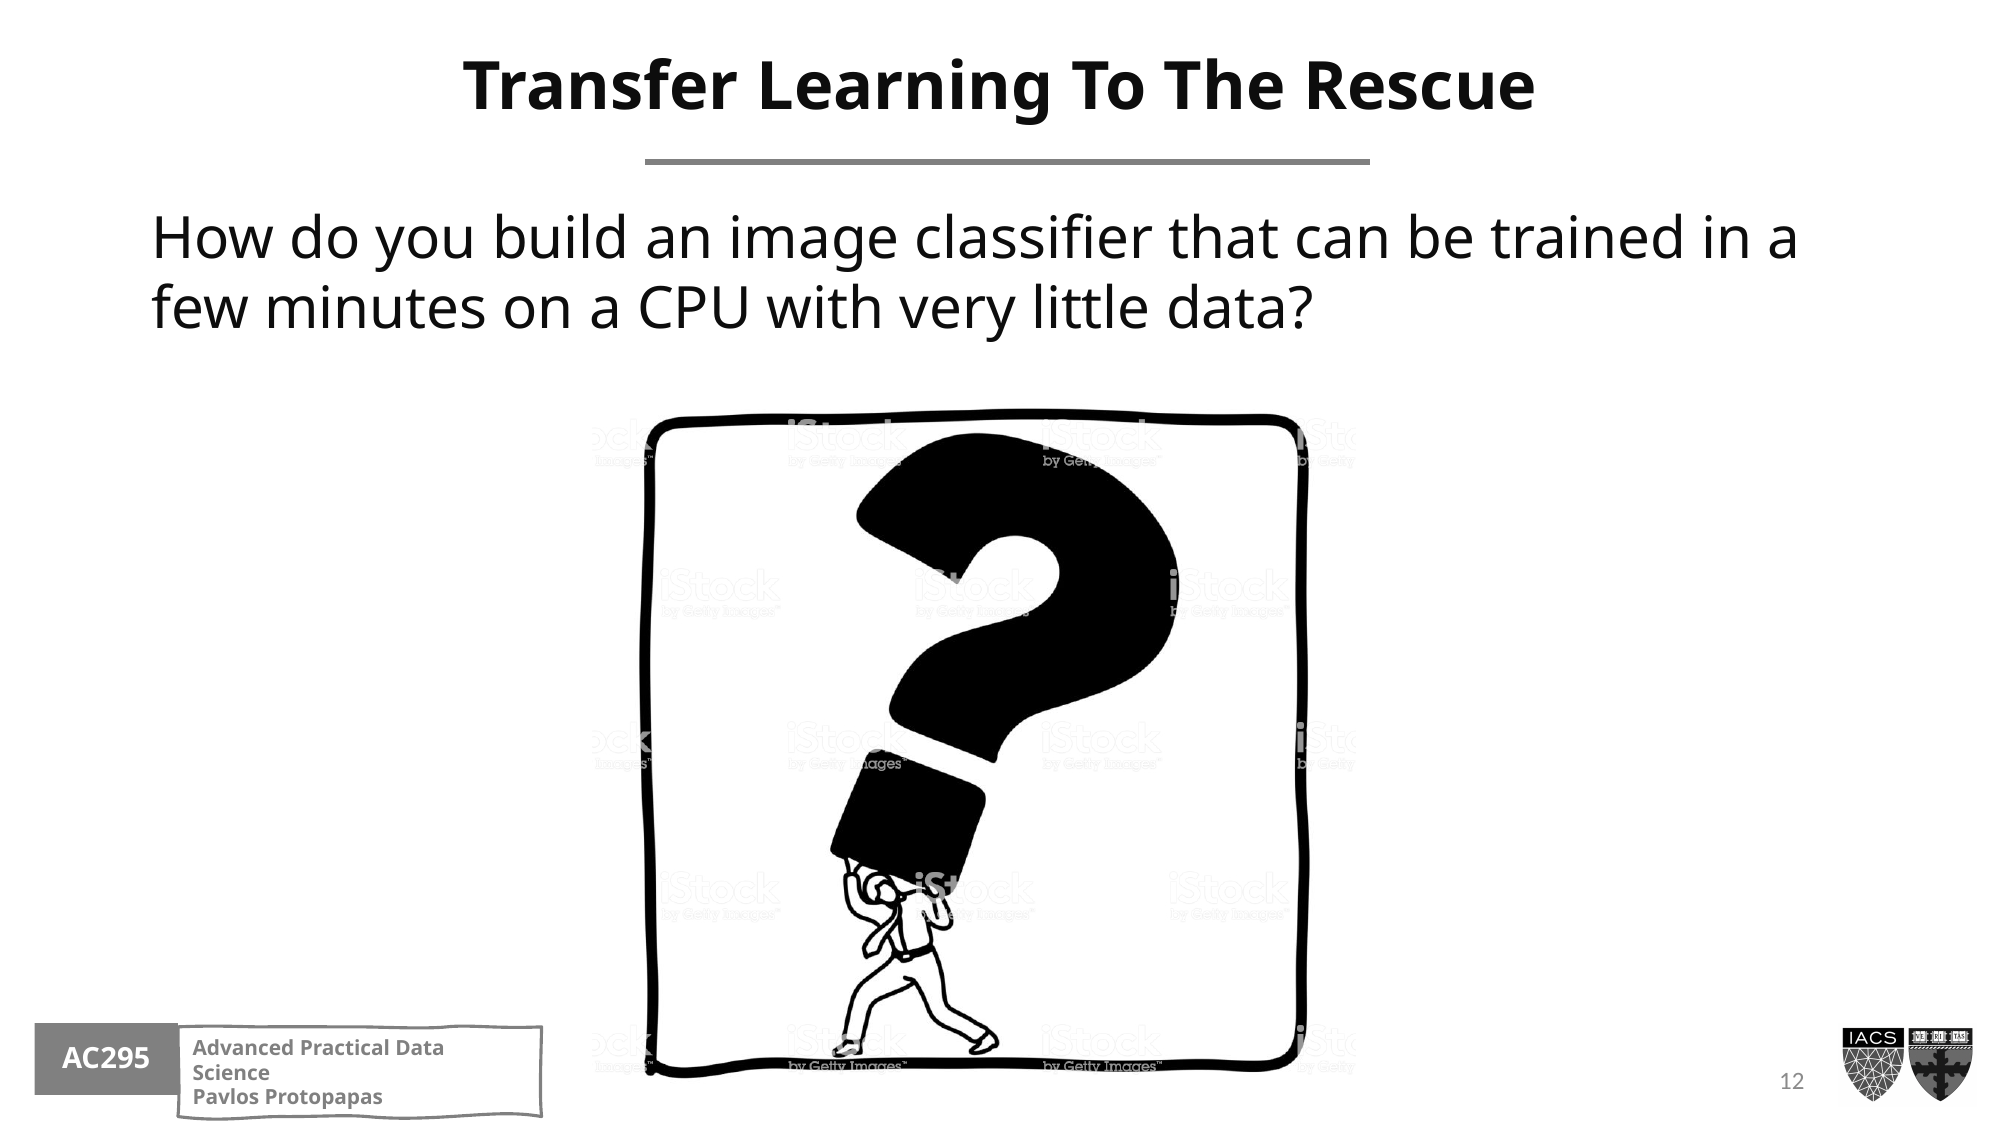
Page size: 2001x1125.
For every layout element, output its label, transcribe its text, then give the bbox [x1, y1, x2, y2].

title Transfer Learning To The Rescue [57, 35, 1943, 162]
list How do you build an image classifier that can be trained in a few minutes on a CPU with very little data? [136, 193, 1831, 1020]
slide_number 12 [1361, 1049, 1820, 1110]
picture [592, 361, 1357, 1125]
picture [1838, 1023, 1977, 1107]
